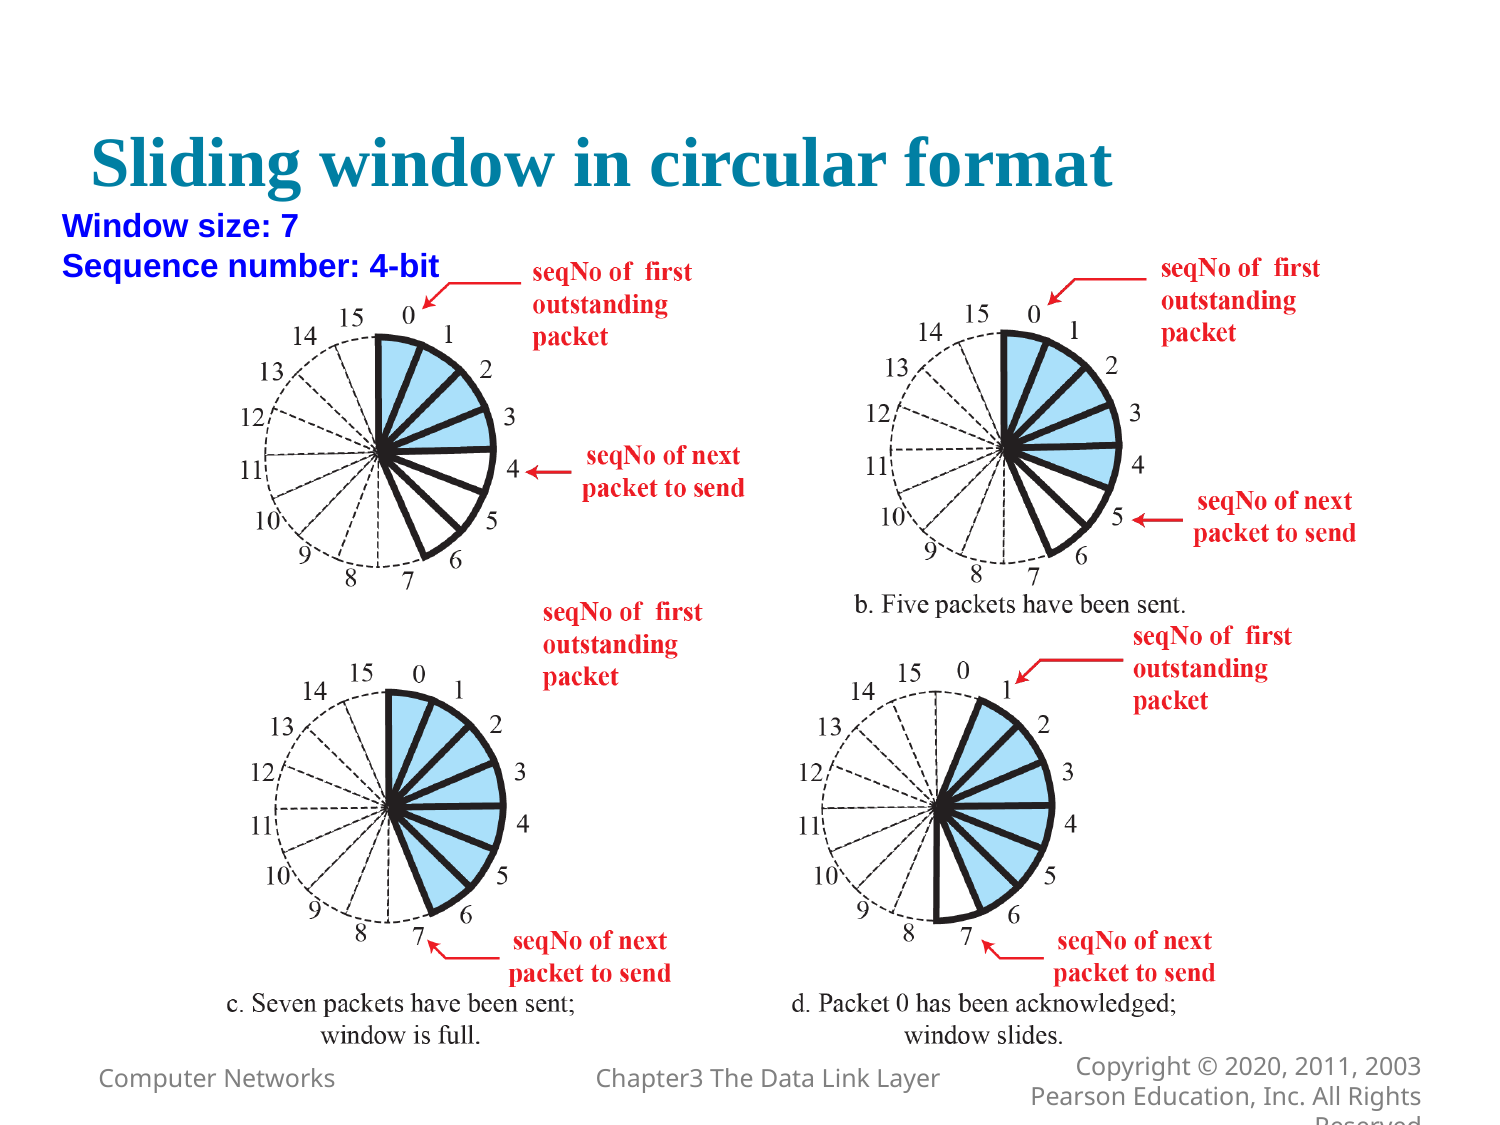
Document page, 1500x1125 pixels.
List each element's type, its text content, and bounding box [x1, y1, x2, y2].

picture [790, 622, 1300, 1052]
text_box Window size: 7 Sequence number: 4-bit [47, 196, 468, 292]
picture [854, 254, 1357, 621]
picture [226, 258, 745, 1053]
title Sliding window in circular format [75, 35, 1425, 216]
